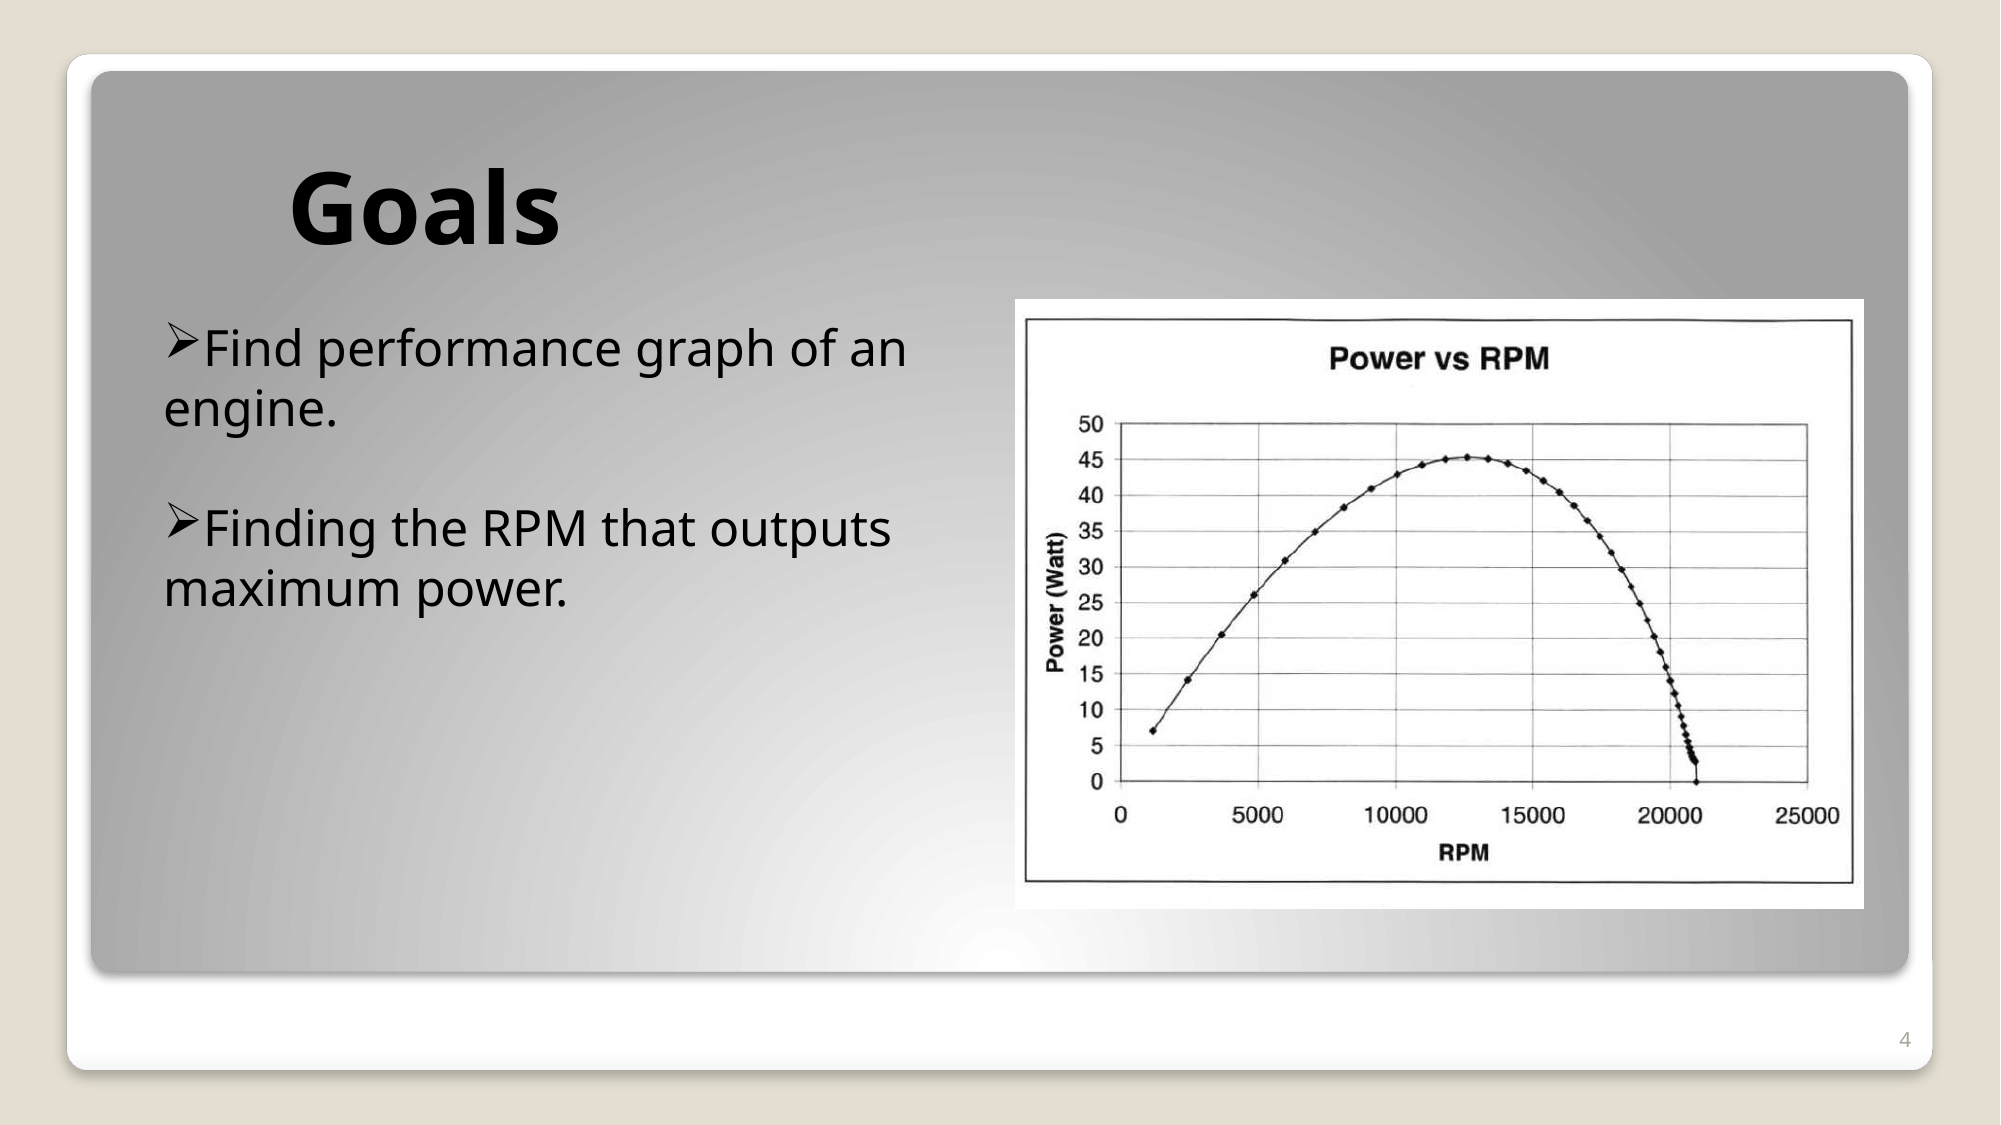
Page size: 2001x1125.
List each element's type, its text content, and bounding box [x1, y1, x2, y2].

text_box Find performance graph of an engine. Finding the RPM that outputs maximum power. [148, 309, 1006, 624]
picture [1015, 299, 1864, 909]
text_box Goals [272, 136, 578, 272]
slide_number 4 [1825, 1002, 1926, 1063]
